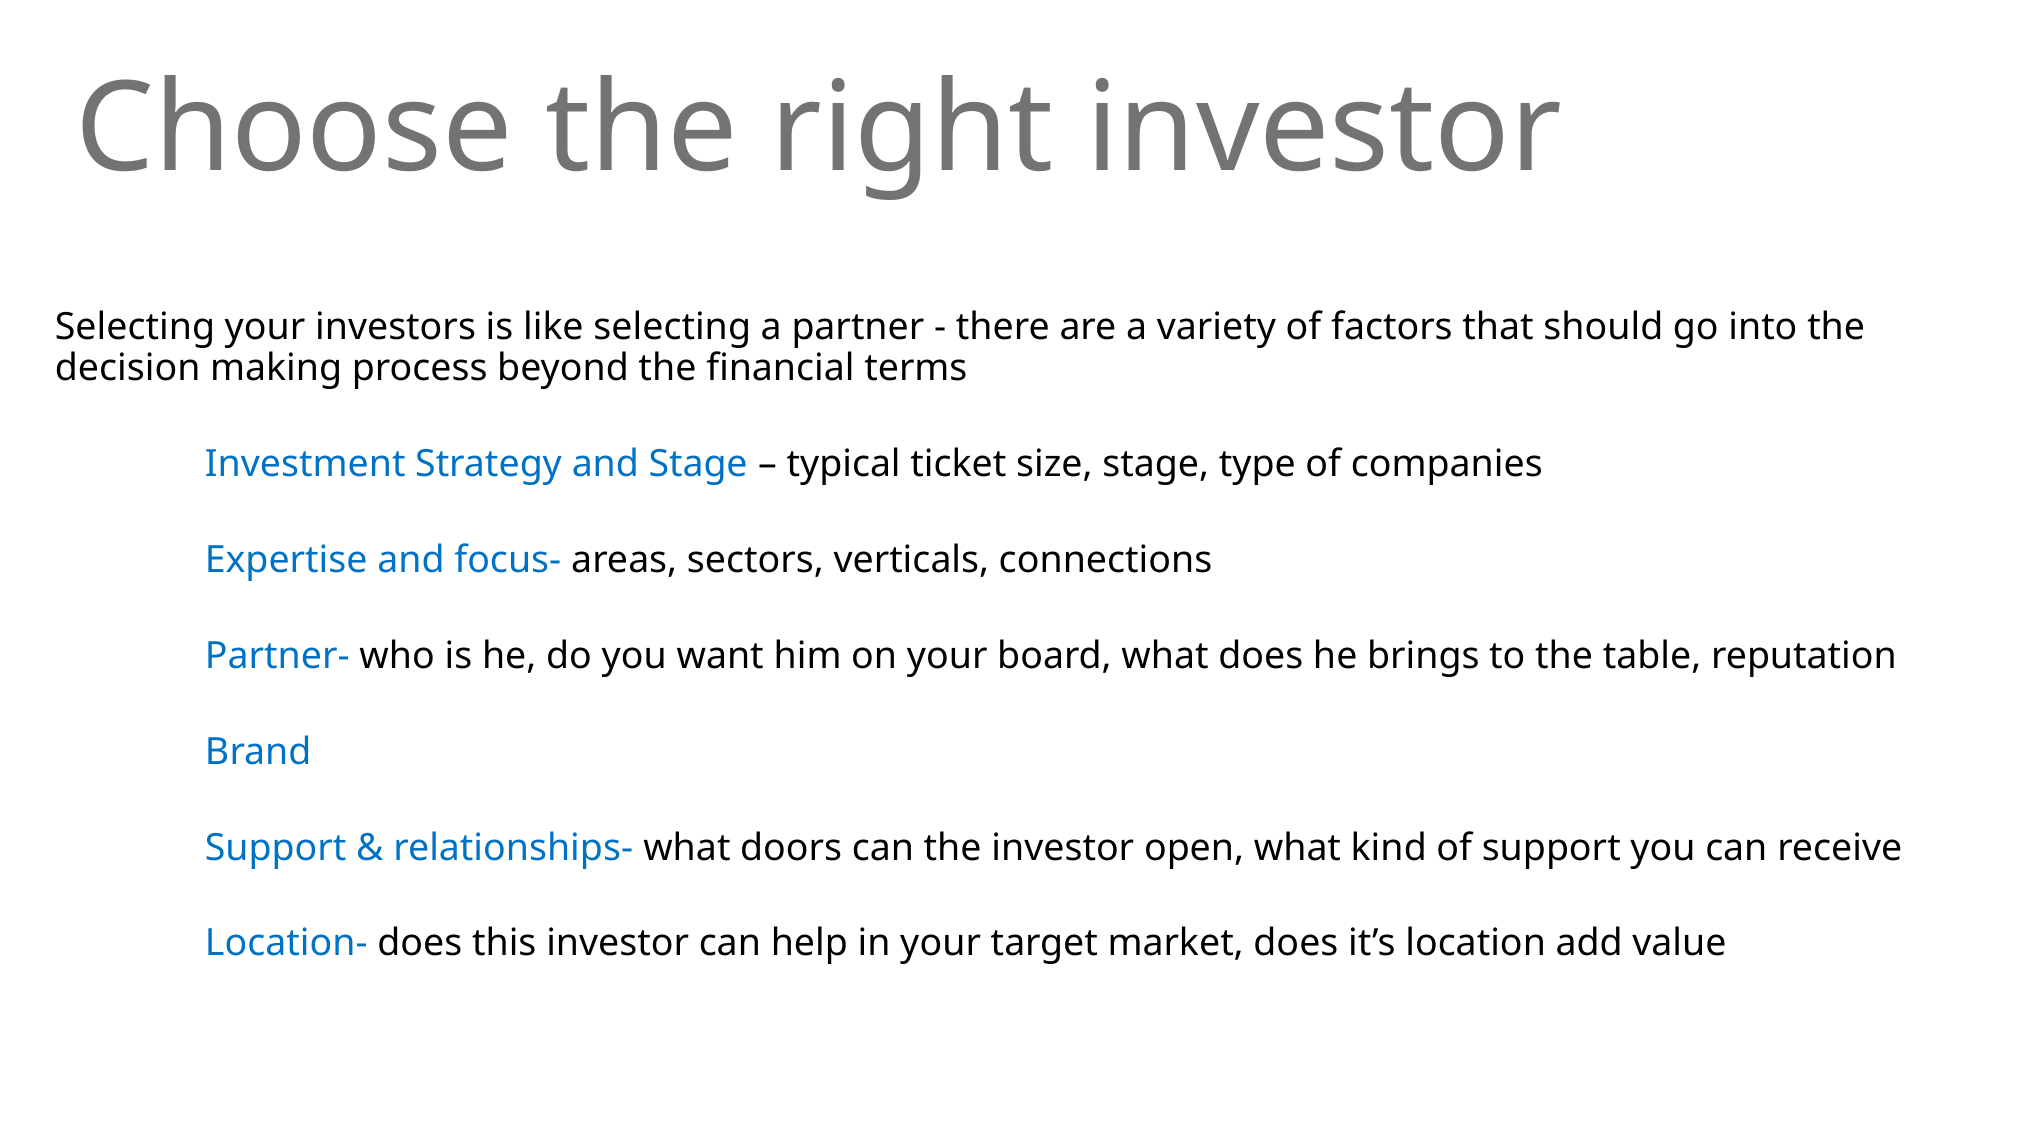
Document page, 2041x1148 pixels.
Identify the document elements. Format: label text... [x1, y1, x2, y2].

text_box Choose the right investor [45, 38, 1877, 222]
text_box The flow of ideas, money, and equity [31, 15, 2010, 334]
list Selecting your investors is like selecting a partner - there are a variety of factors that should go into the decision making process beyond the financial terms Investment Strategy and Stage – typical ticket size, stage, type of companies Expertise and focus- areas, sectors, verticals, connections Partner- who is he, do you want him on your board, what does he brings to the table, reputation Brand Support & relationships- what doors can the investor open, what kind of support you can receive Location- does this investor can help in your target market, does it’s location add value [31, 334, 1982, 1083]
